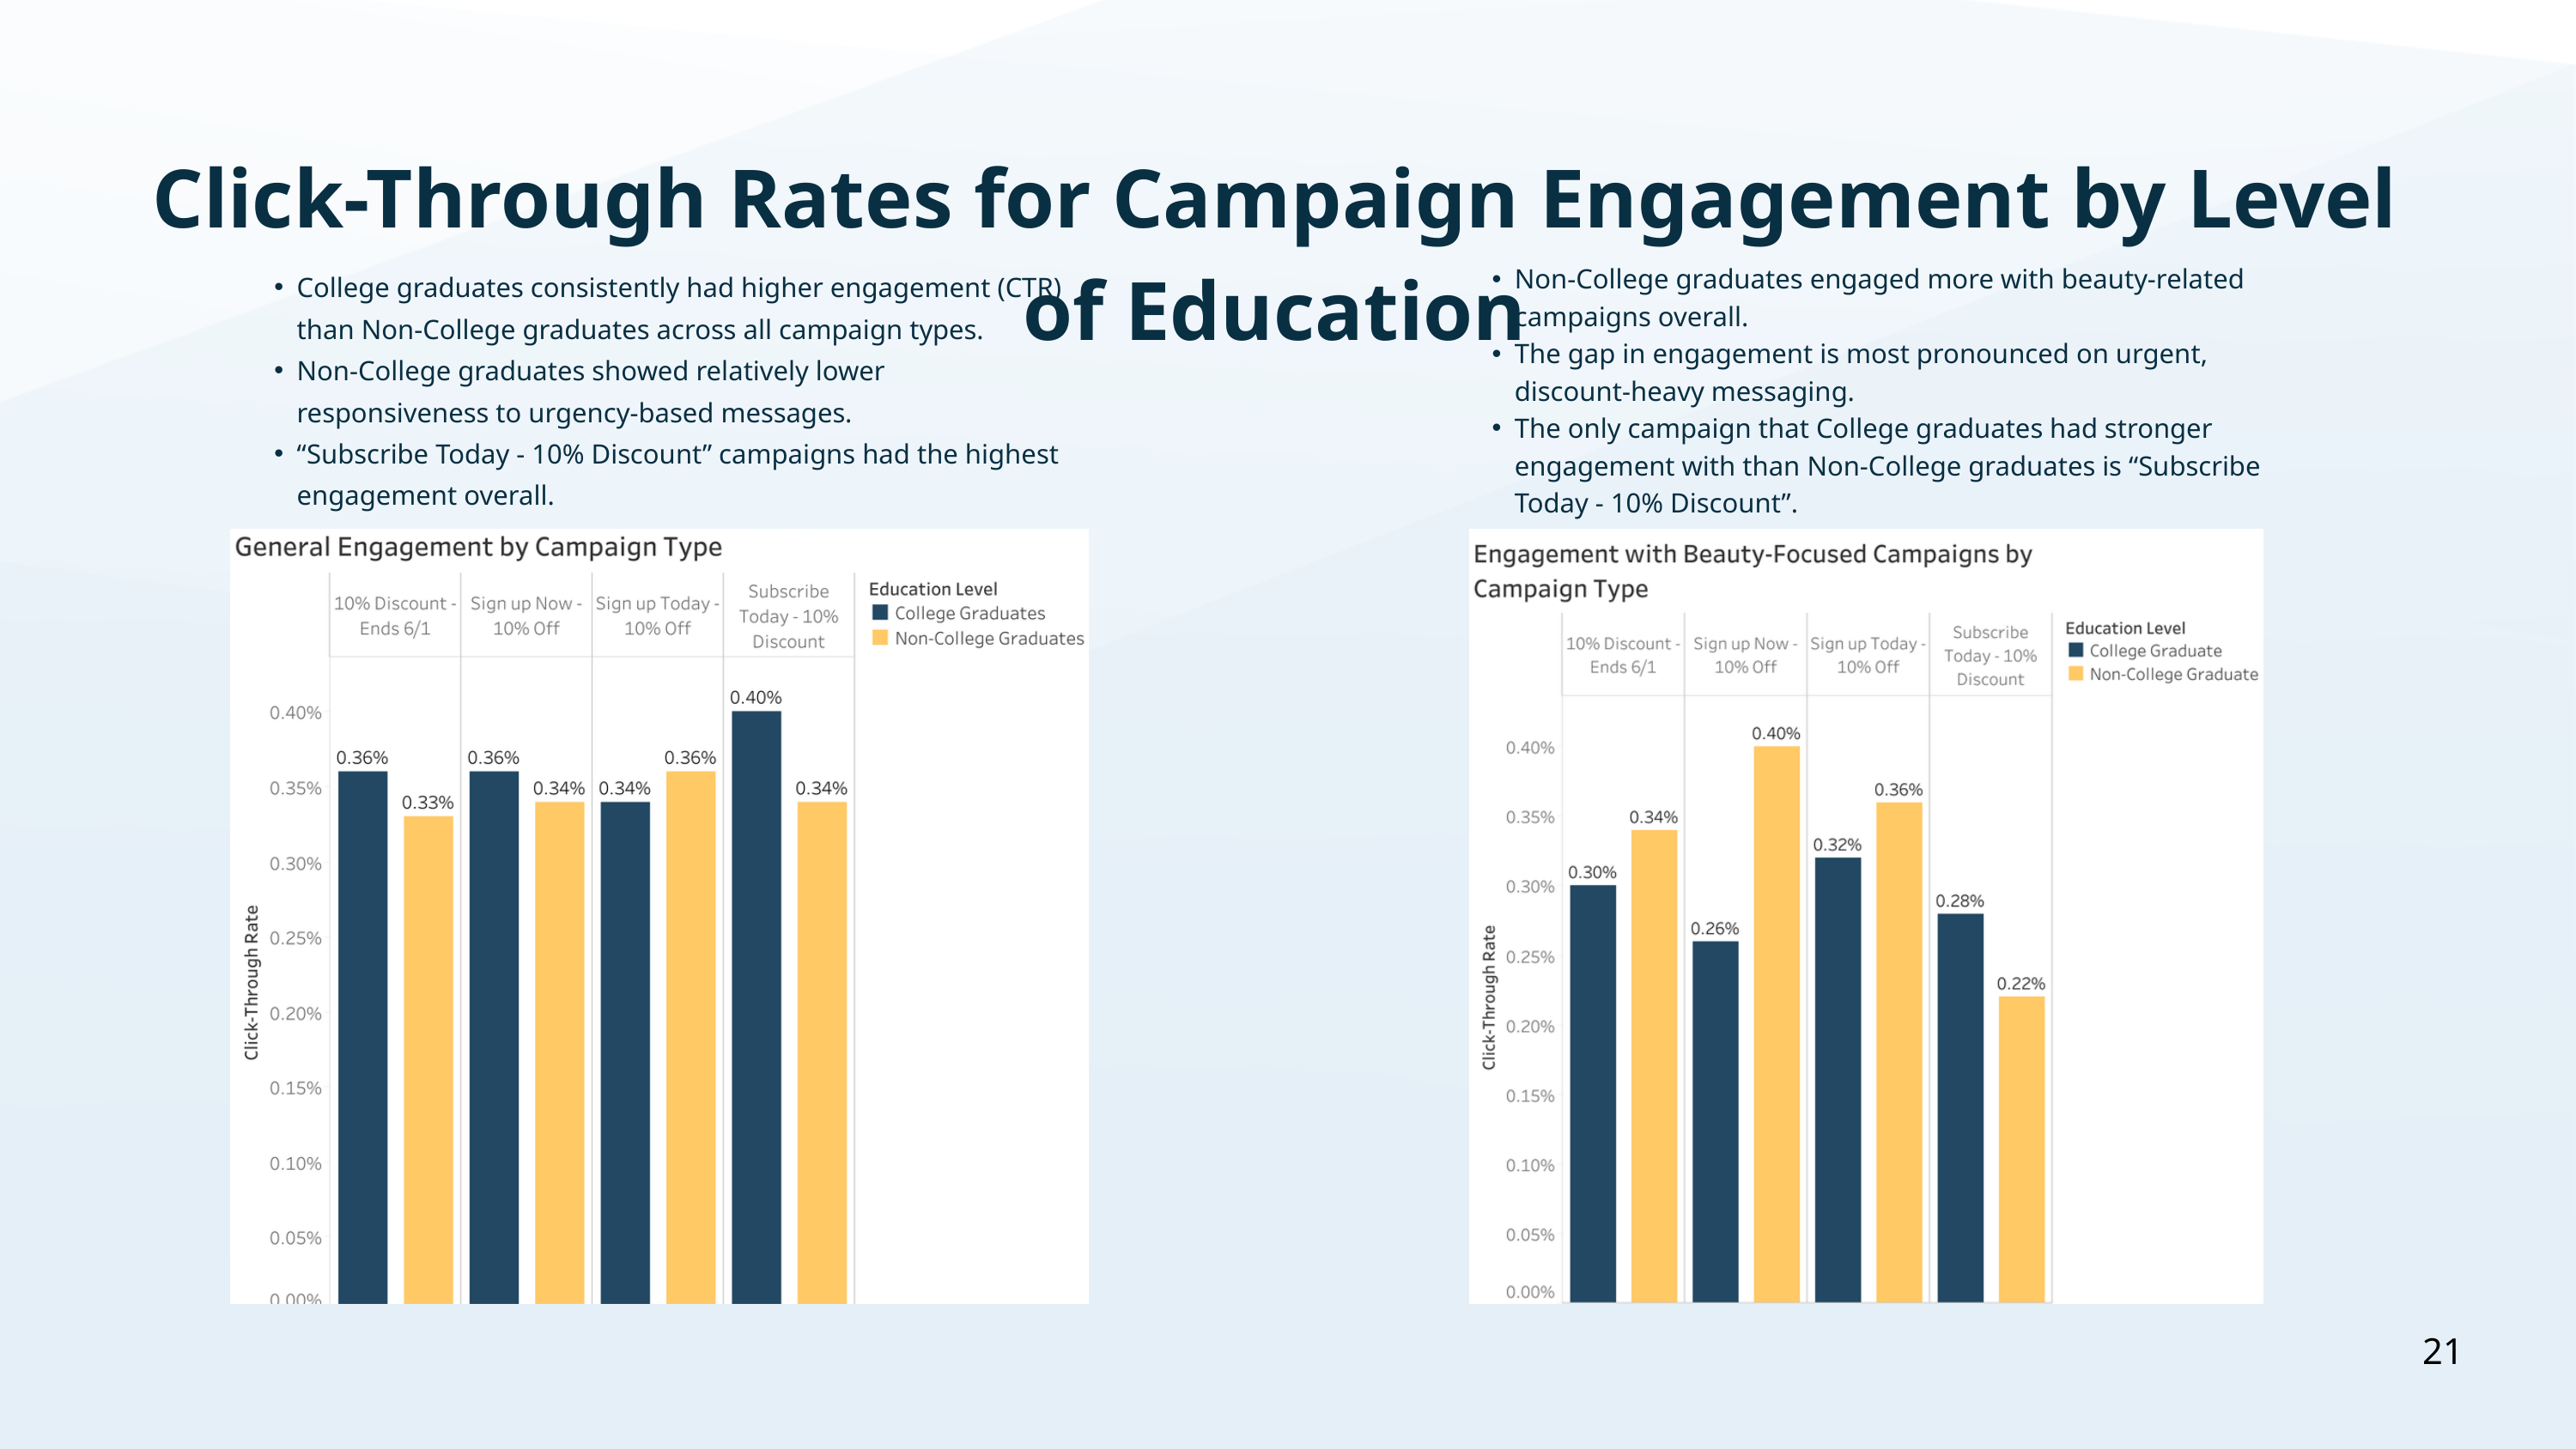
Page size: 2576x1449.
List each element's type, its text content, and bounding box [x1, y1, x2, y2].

text_box Non-College graduates engaged more with beauty-related campaigns overall. The gap in engagement is most pronounced on urgent, discount-heavy messaging. The only campaign that College graduates had stronger engagement with than Non-College graduates is “Subscribe Today - 10% Discount”. [1469, 257, 2263, 518]
text_box 21 [2422, 1321, 2464, 1372]
text_box [0, 0, 2576, 1449]
text_box College graduates consistently had higher engagement (CTR) than Non-College graduates across all campaign types. Non-College graduates showed relatively lower responsiveness to urgency-based messages. “Subscribe Today - 10% Discount” campaigns had the highest engagement overall. [251, 261, 1068, 511]
text_box Click-Through Rates for Campaign Engagement by Level of Education [144, 131, 2405, 357]
text_box [1469, 529, 2263, 1304]
text_box [230, 529, 1090, 1304]
